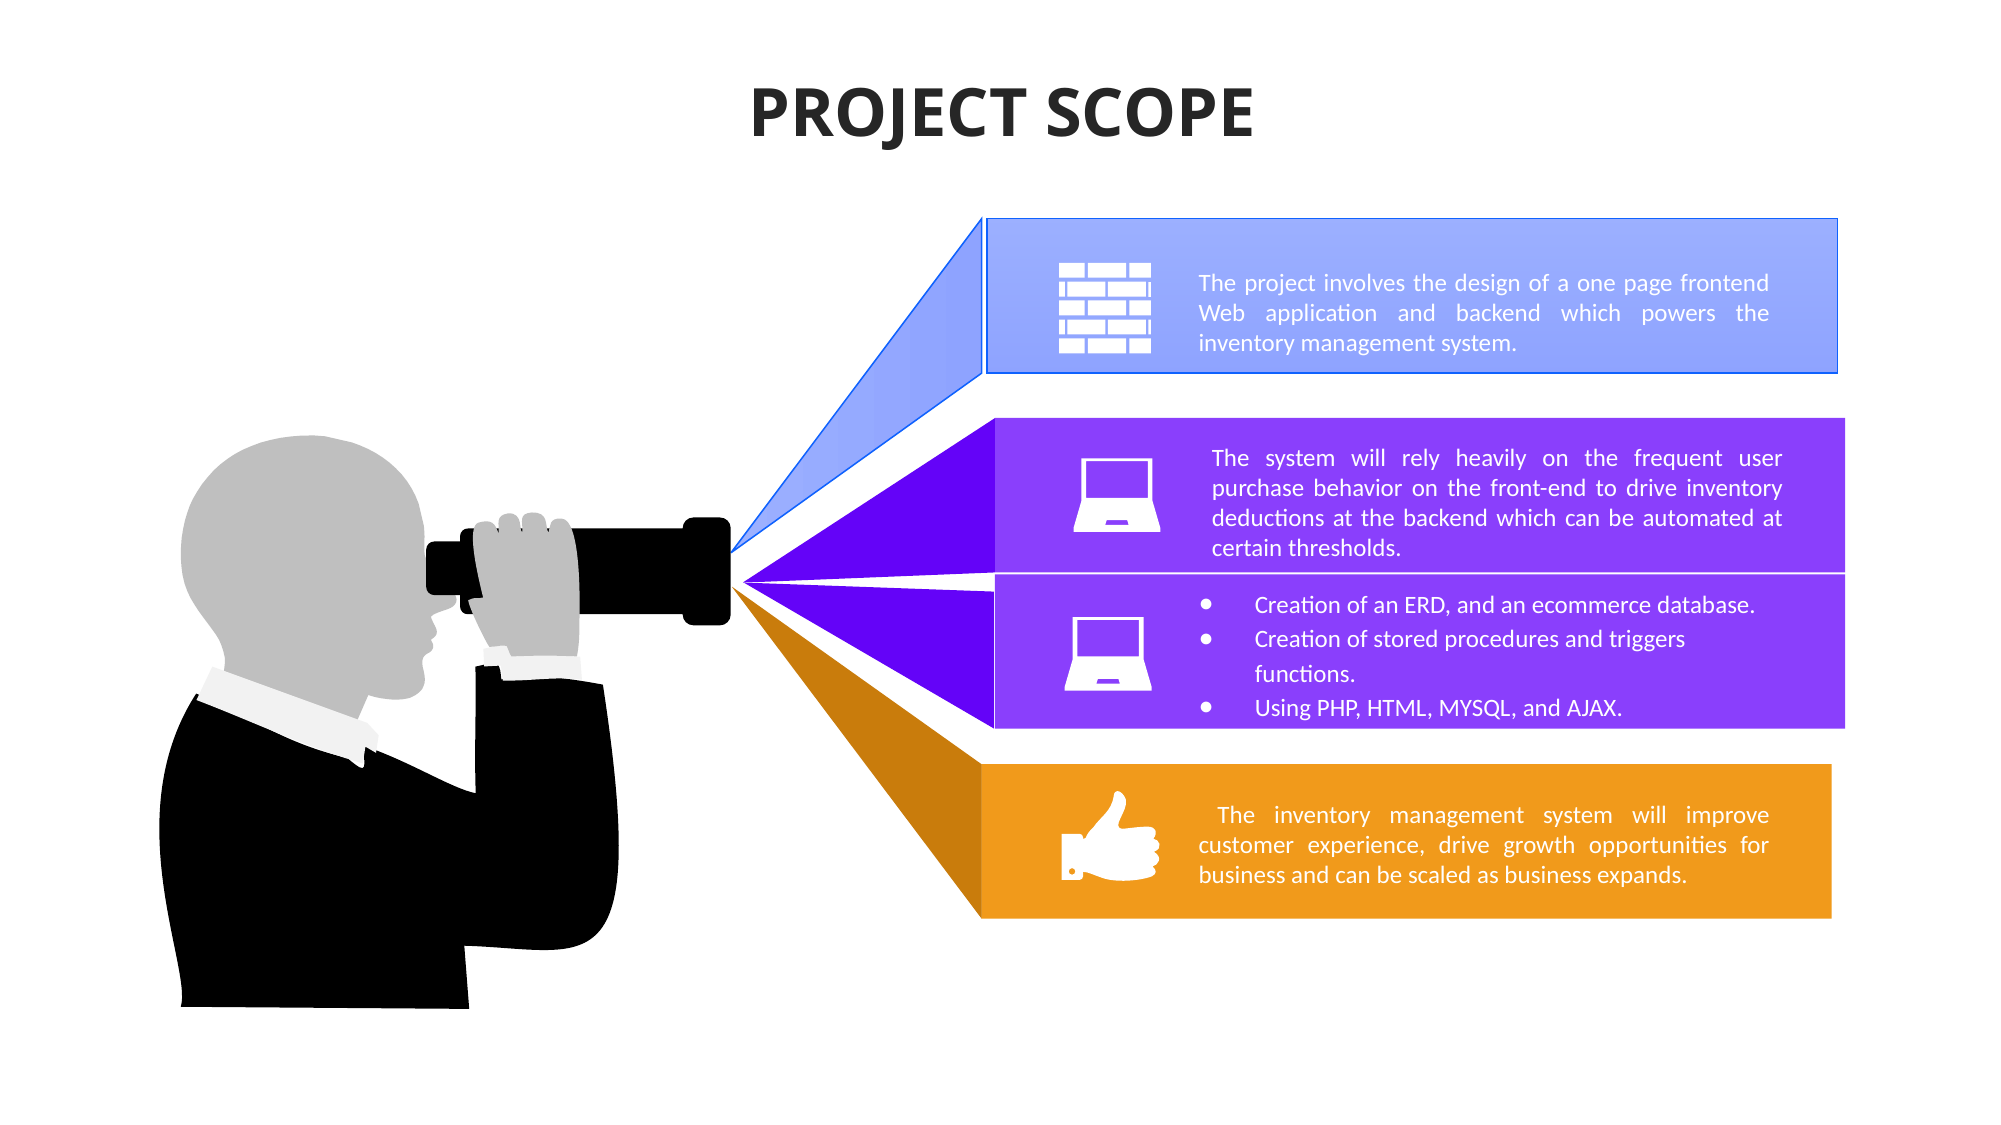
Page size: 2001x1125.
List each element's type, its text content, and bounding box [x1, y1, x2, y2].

text_box [1064, 617, 1152, 691]
text_box [1087, 262, 1127, 278]
text_box [1073, 458, 1161, 532]
text_box [1107, 319, 1146, 335]
list PROJECT SCOPE [53, 55, 1952, 175]
text_box [996, 417, 1846, 573]
text_box [1087, 338, 1127, 354]
text_box Creation of an ERD, and an ecommerce database. Creation of stored procedures and triggers functions. Using PHP, HTML, MYSQL, and AJAX. [1183, 576, 1786, 729]
text_box [743, 582, 995, 729]
text_box [736, 218, 982, 550]
text_box [982, 764, 1832, 919]
text_box [994, 574, 1846, 729]
text_box [1059, 262, 1085, 278]
text_box [1059, 338, 1085, 354]
text_box [736, 589, 982, 919]
text_box [1129, 300, 1151, 316]
text_box [742, 417, 996, 583]
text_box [1183, 239, 1786, 366]
text_box [1129, 338, 1151, 354]
text_box [1059, 281, 1065, 297]
text_box [1067, 319, 1106, 335]
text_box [159, 435, 731, 1010]
text_box [1059, 300, 1085, 316]
text_box [1059, 319, 1065, 335]
text_box [986, 218, 1838, 373]
text_box [1087, 300, 1127, 316]
text_box [1107, 281, 1146, 297]
text_box [1067, 281, 1106, 297]
text_box [1061, 791, 1160, 881]
text_box [1129, 262, 1151, 278]
text_box The system will rely heavily on the frequent user purchase behavior on the front-end to drive inventory deductions at the backend which can be automated at certain thresholds. [1196, 433, 1799, 569]
text_box The inventory management system will improve customer experience, drive growth opportunities for business and can be scaled as business expands. [1183, 791, 1786, 896]
